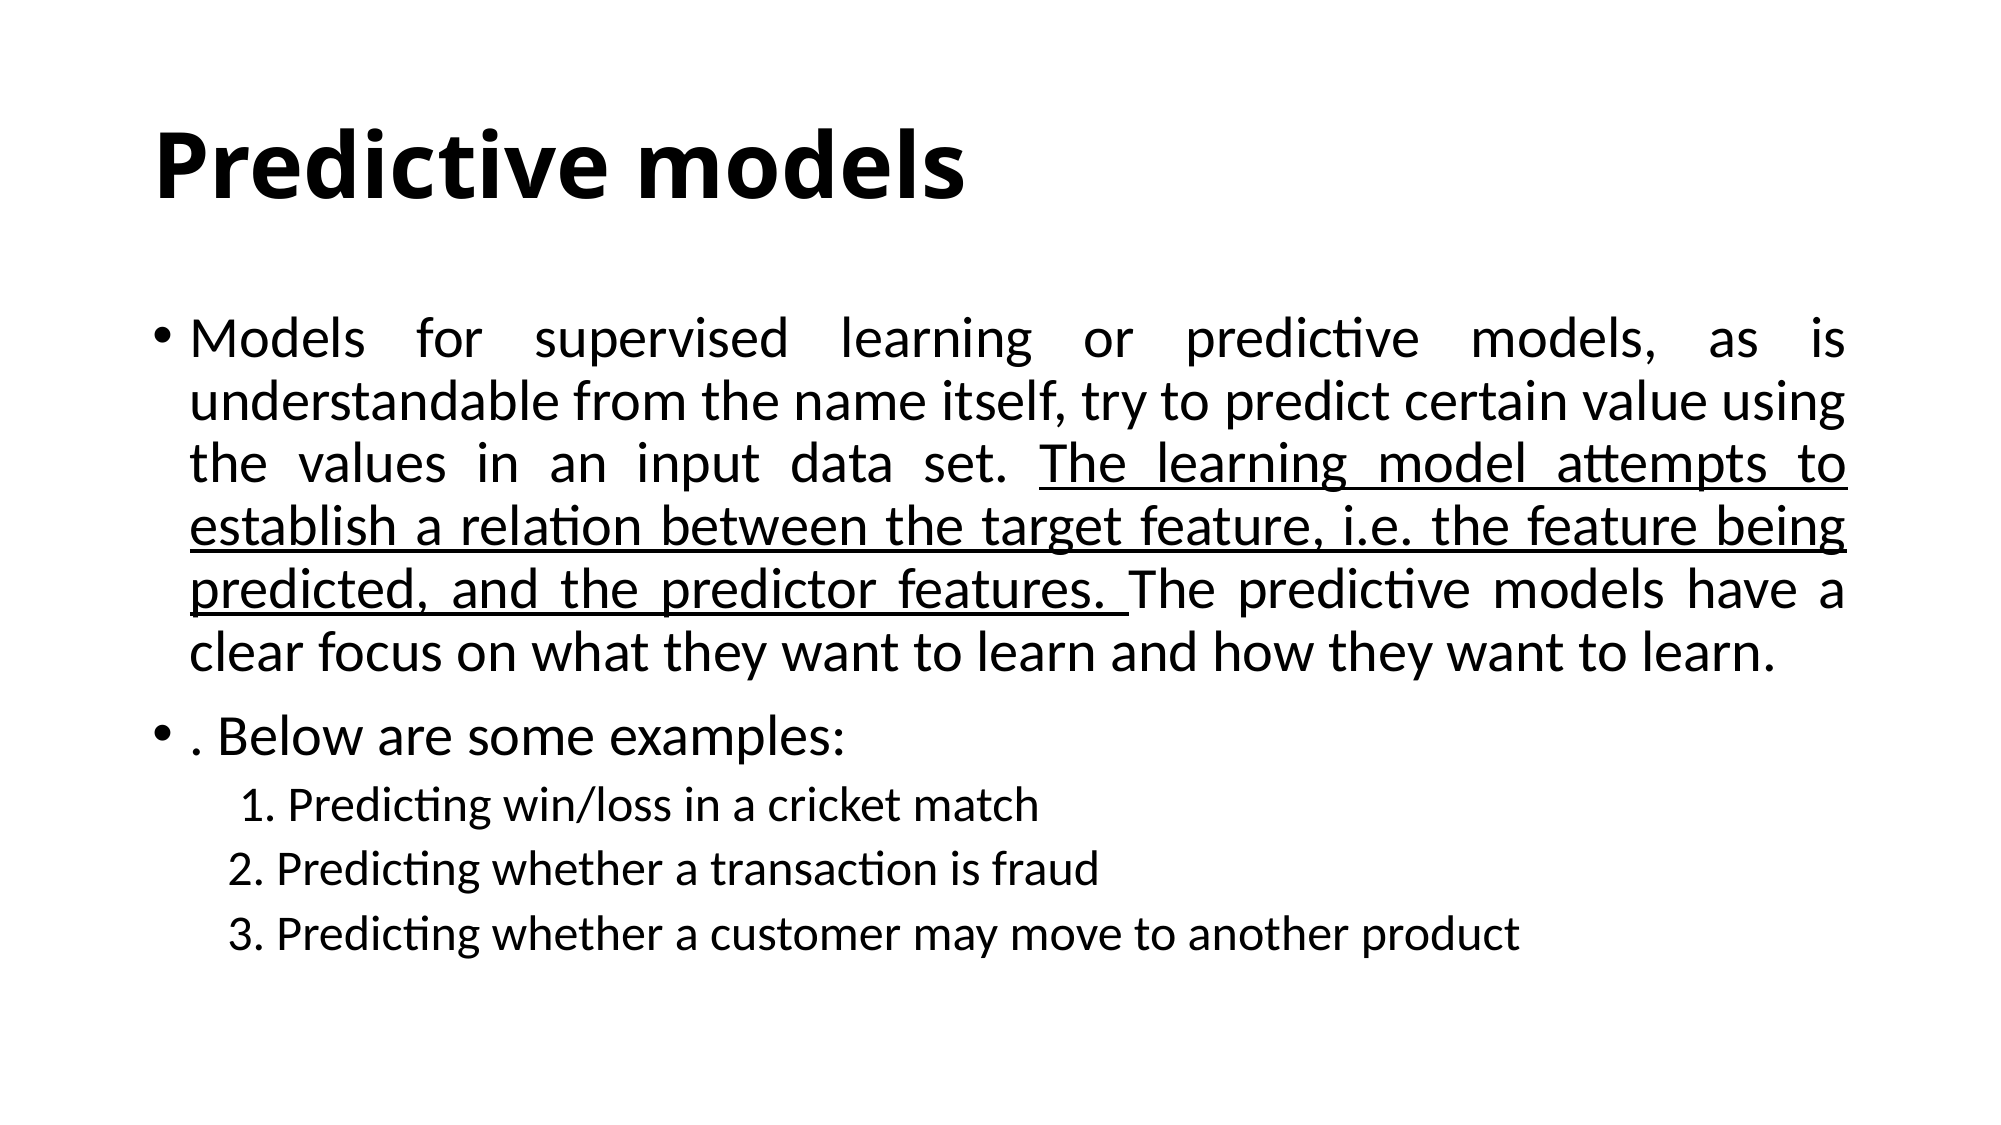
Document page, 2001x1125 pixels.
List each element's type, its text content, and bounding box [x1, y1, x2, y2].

list Models for supervised learning or predictive models, as is understandable from the name itself, try to predict certain value using the values in an input data set. The learning model attempts to establish a relation between the target feature, i.e. the feature being predicted, and the predictor features. The predictive models have a clear focus on what they want to learn and how they want to learn. . Below are some examples: 1. Predicting win/loss in a cricket match 2. Predicting whether a transaction is fraud 3. Predicting whether a customer may move to another product [137, 299, 1863, 1014]
title Predictive models [137, 59, 1863, 278]
